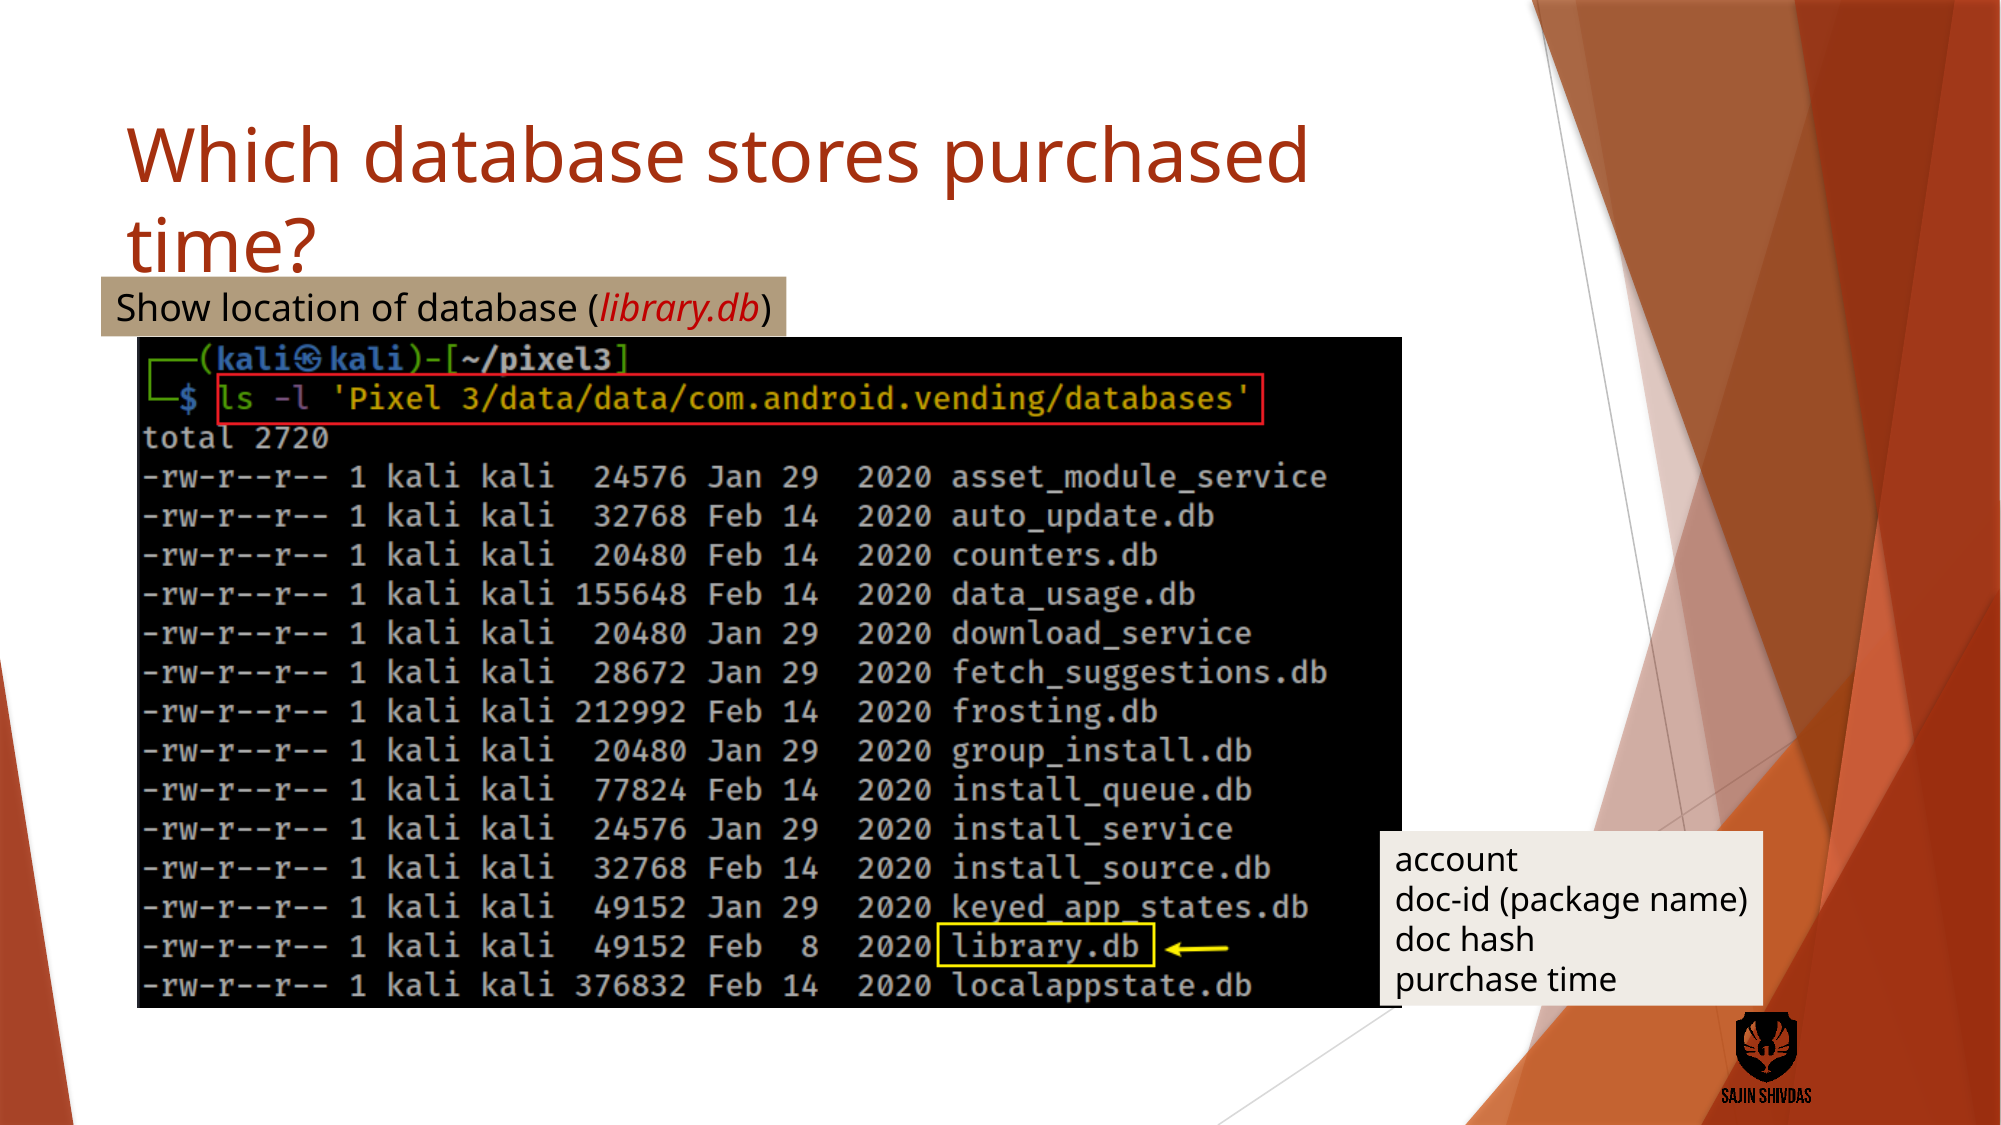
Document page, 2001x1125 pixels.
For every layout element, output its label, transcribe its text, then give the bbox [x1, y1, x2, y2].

text_box account doc-id (package name) doc hash purchase time [1407, 831, 1764, 1006]
picture [1711, 1002, 1824, 1115]
picture [136, 336, 1403, 1009]
text_box Show location of database (library.db) [101, 276, 787, 337]
title Which database stores purchased time? [111, 99, 1522, 317]
